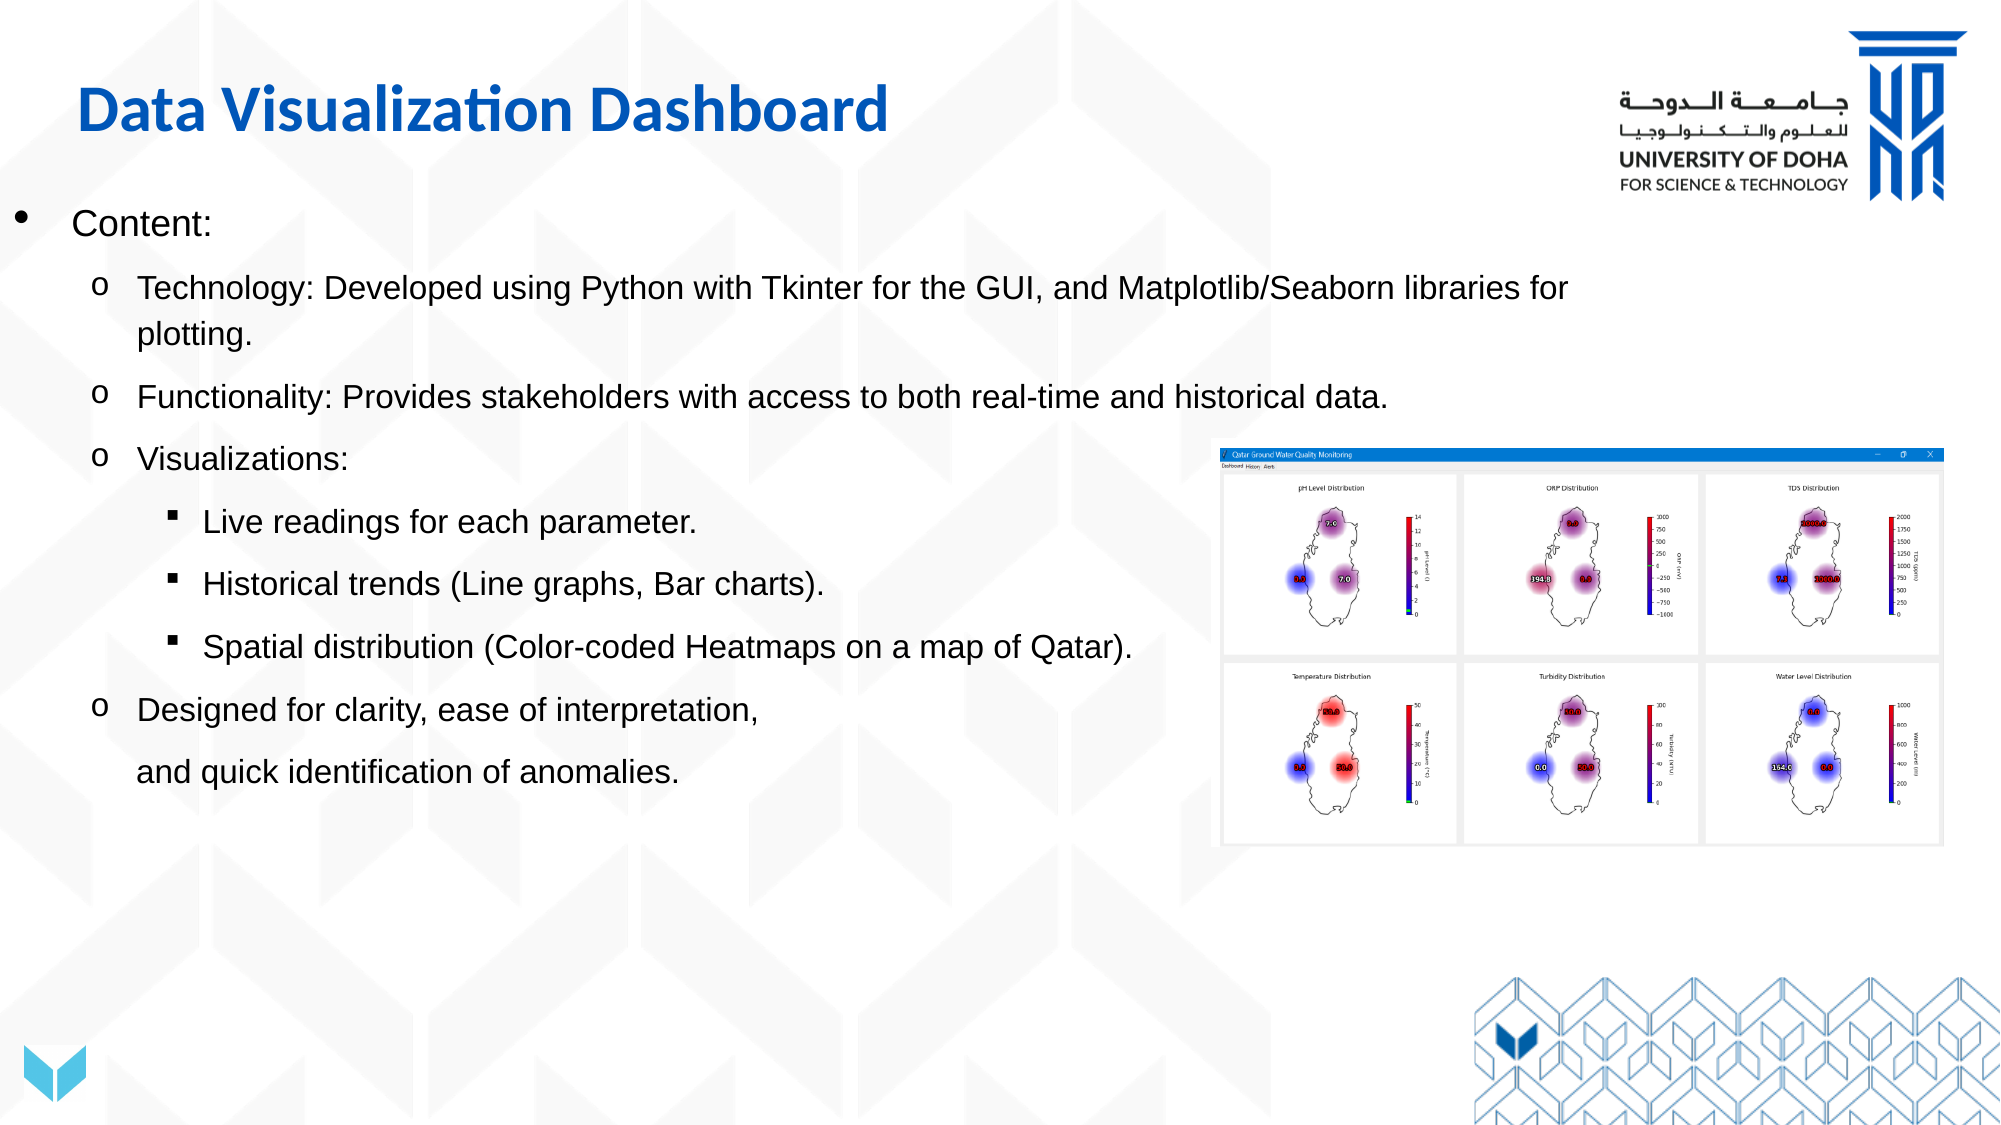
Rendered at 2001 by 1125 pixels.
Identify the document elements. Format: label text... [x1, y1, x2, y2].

title Data Visualization Dashboard [62, 36, 1673, 184]
picture [1588, 0, 2000, 235]
list Content: Technology: Developed using Python with Tkinter for the GUI, and Matplotlib/Seaborn libraries for plotting. Functionality: Provides stakeholders with access to both real-time and historical data. Visualizations: Live readings for each parameter. Historical trends (Line graphs, Bar charts). Spatial distribution (Color-coded Heatmaps on a map of Qatar). Designed for clarity, ease of interpretation, and quick identification of anomalies. [0, 184, 1610, 864]
picture [1211, 438, 1946, 847]
picture [24, 1045, 86, 1102]
